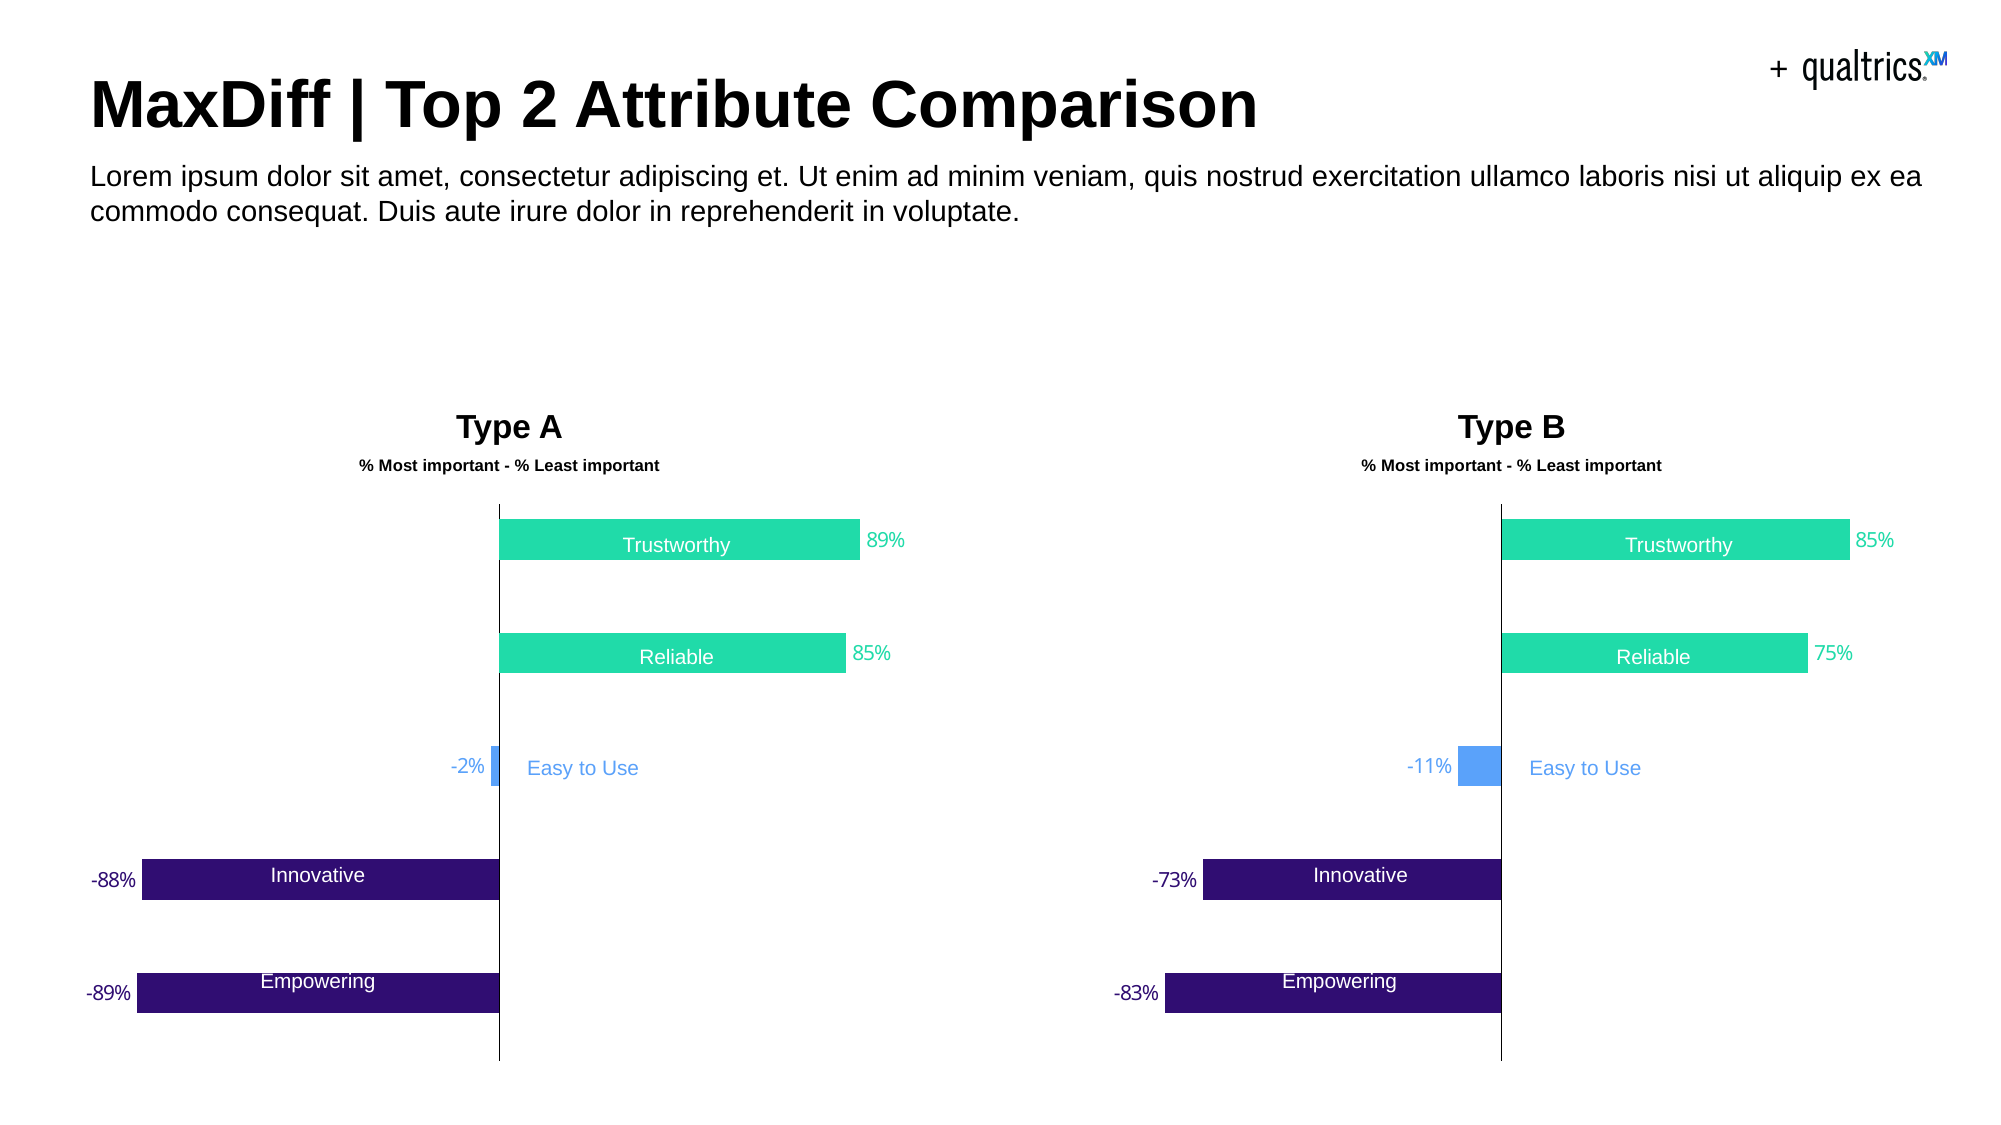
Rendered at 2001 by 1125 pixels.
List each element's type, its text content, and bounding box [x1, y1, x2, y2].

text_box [1077, 398, 1927, 1062]
title MaxDiff | Top 2 Attribute Comparison [75, 24, 1800, 149]
picture [1803, 49, 1947, 90]
text_box Lorem ipsum dolor sit amet, consectetur adipiscing et. Ut enim ad minim veniam, quis nostrud exercitation ullamco laboris nisi ut aliquip ex ea commodo consequat. Duis aute irure dolor in reprehenderit in voluptate. [75, 149, 1987, 235]
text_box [74, 398, 925, 1062]
